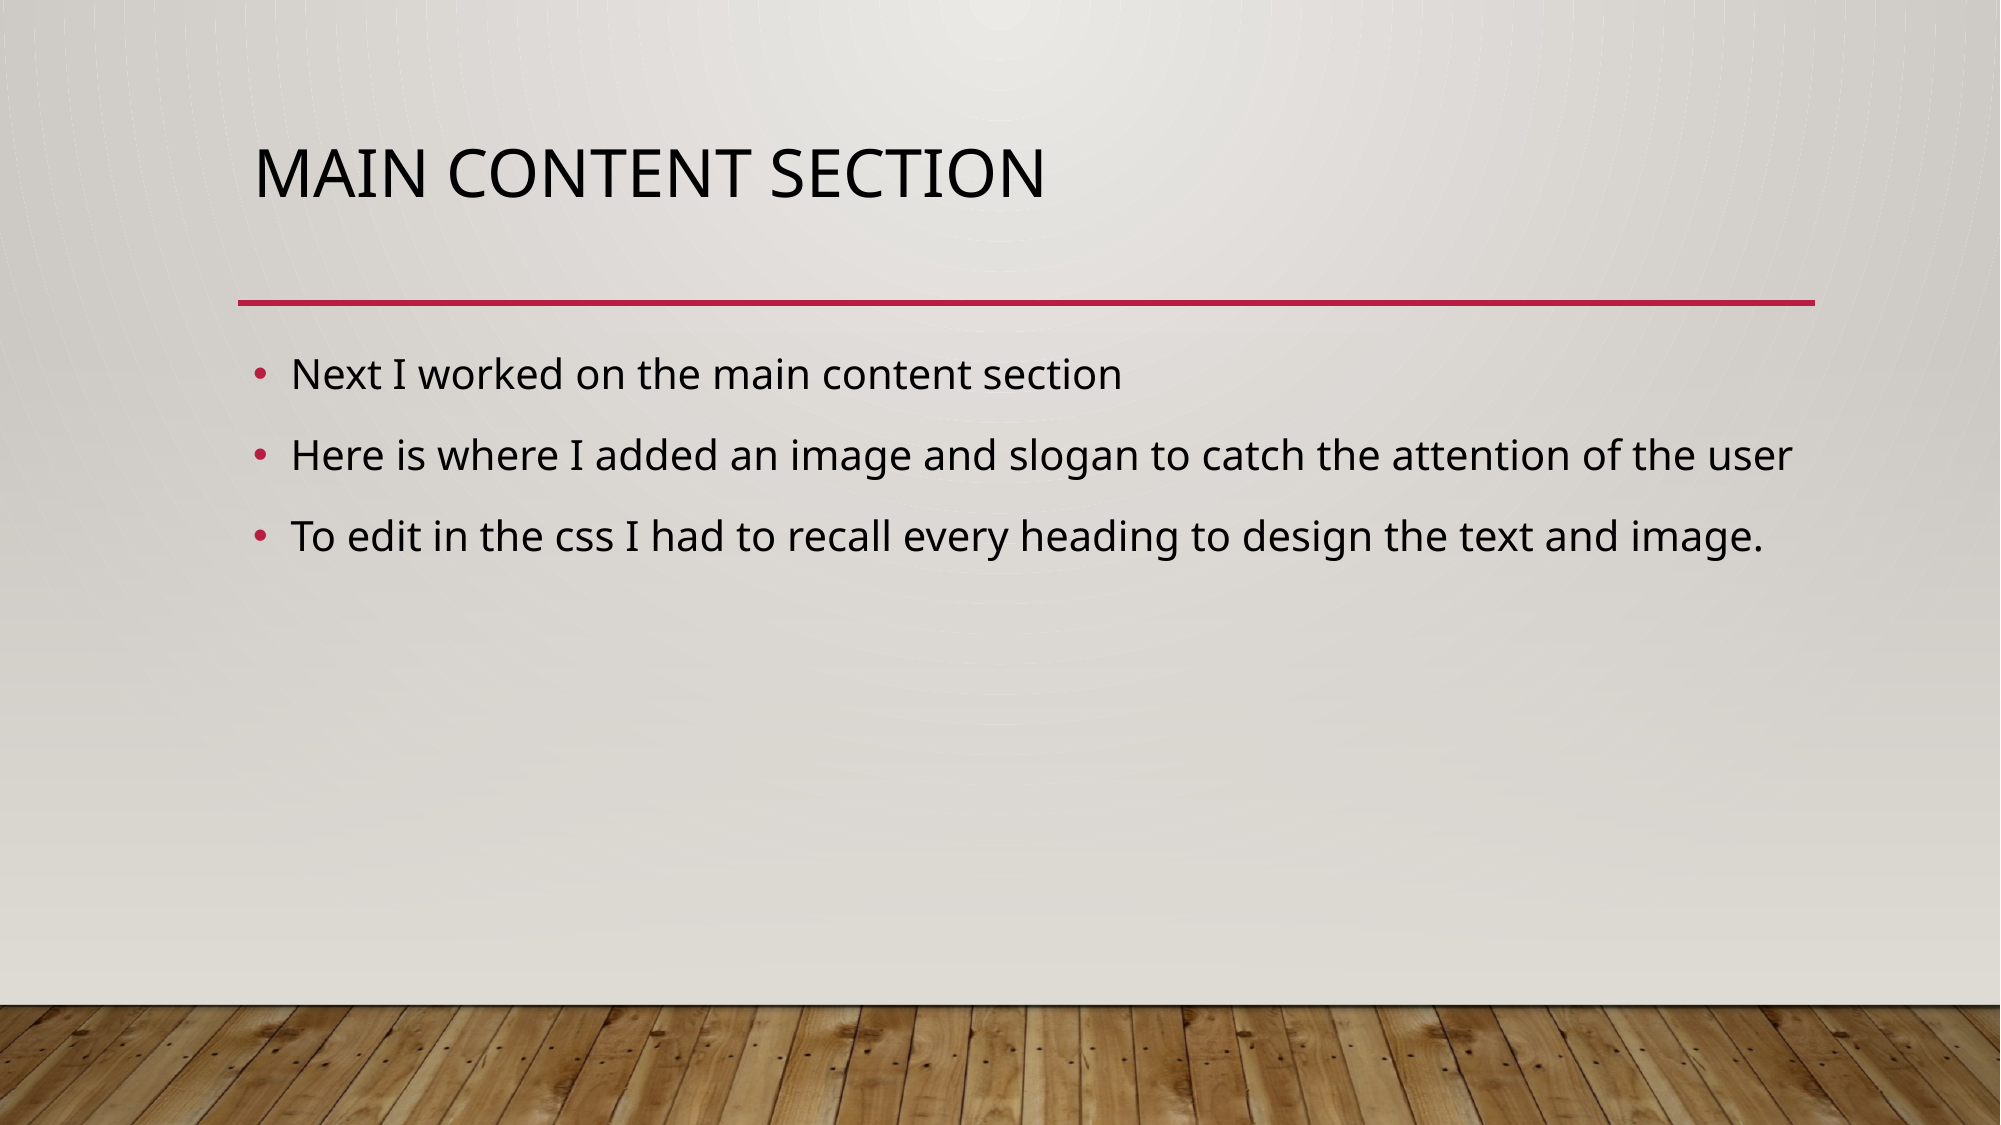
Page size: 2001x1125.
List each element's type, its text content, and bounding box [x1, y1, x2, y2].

list Next I worked on the main content section Here is where I added an image and slogan to catch the attention of the user To edit in the css I had to recall every heading to design the text and image. [238, 330, 1814, 897]
picture [0, 1005, 2000, 1125]
title Main content section [238, 131, 1814, 305]
